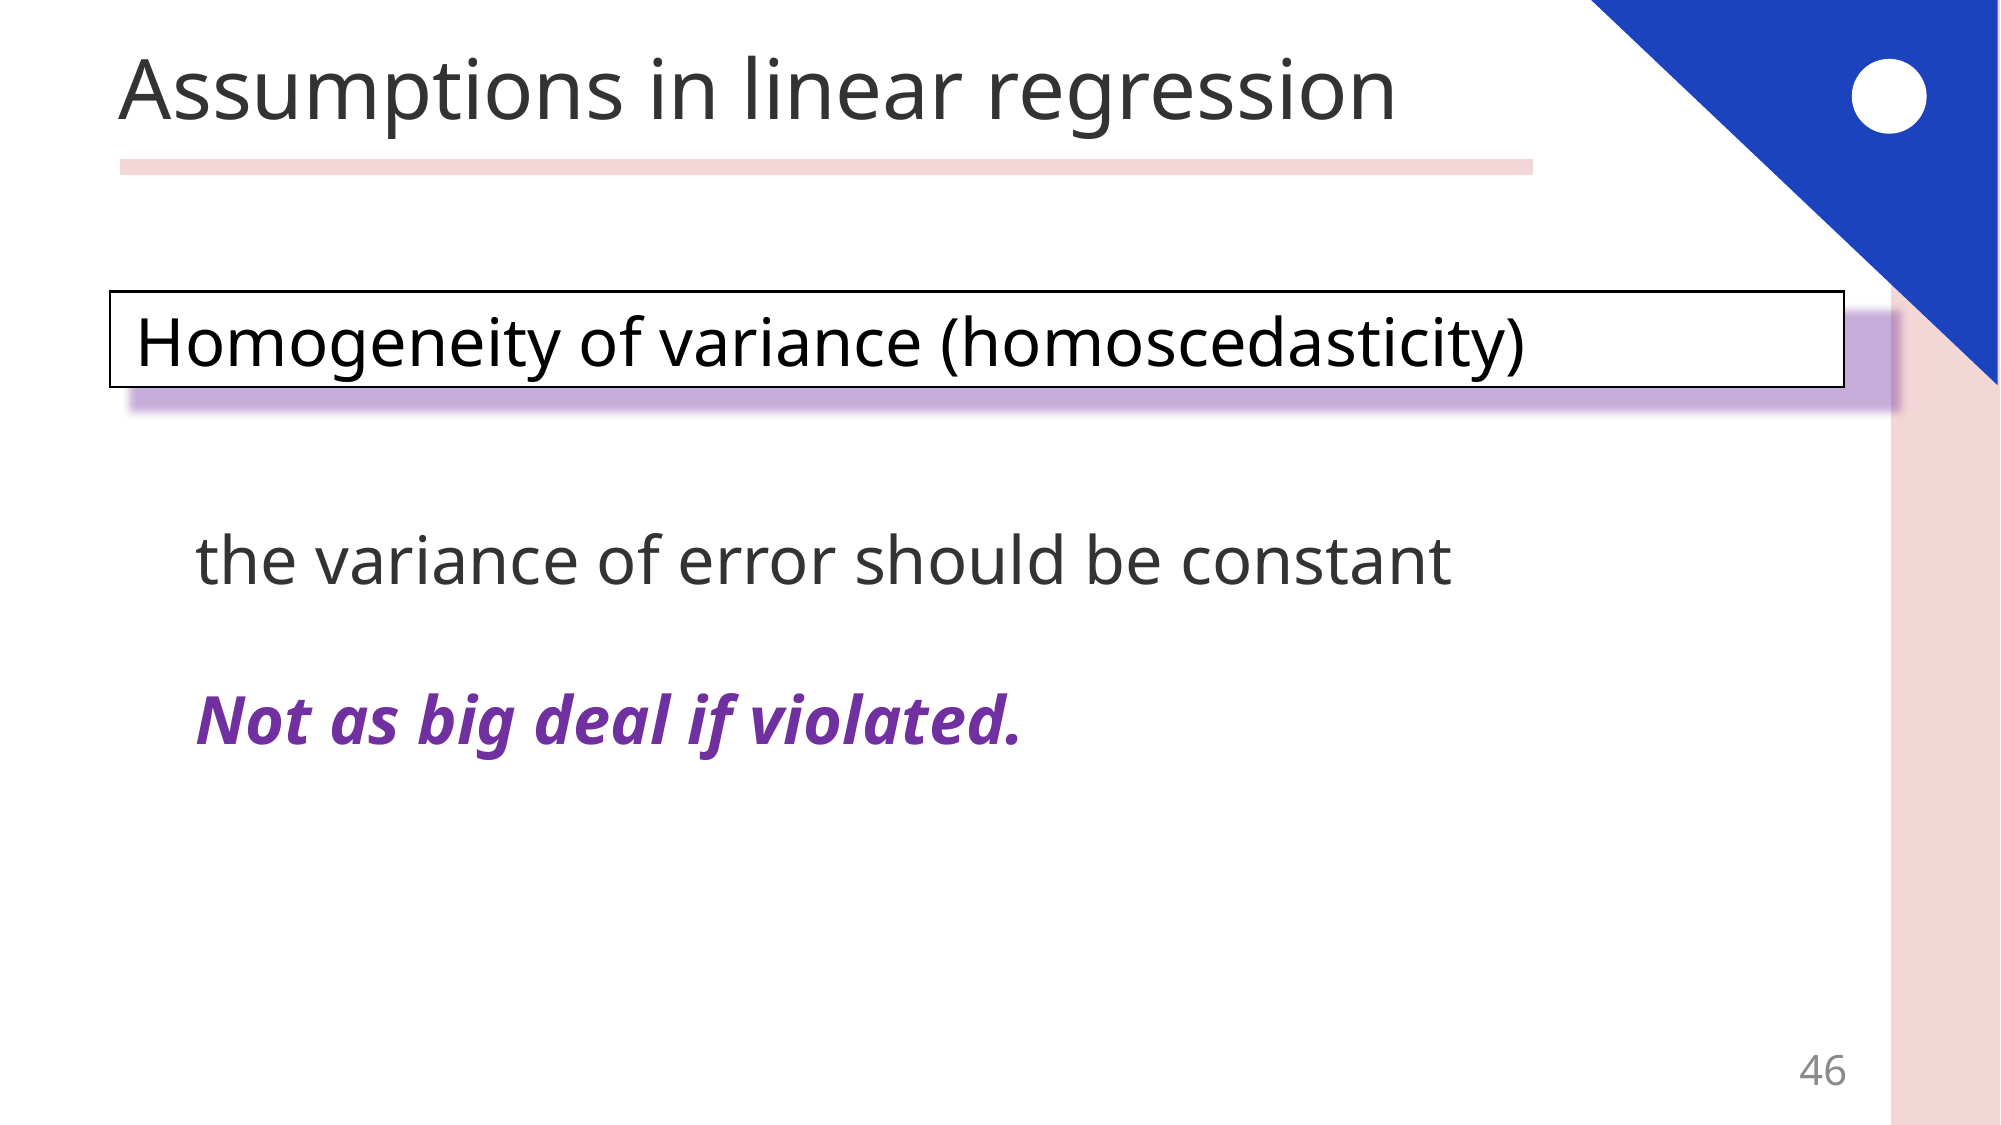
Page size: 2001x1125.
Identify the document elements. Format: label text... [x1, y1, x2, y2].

slide_number 46 [1412, 1042, 1863, 1103]
text_box the variance of error should be constant Not as big deal if violated. [180, 510, 1710, 766]
title Assumptions in linear regression [103, 32, 1829, 154]
text_box Homogeneity of variance (homoscedasticity) [121, 292, 1560, 388]
text_box [109, 290, 1845, 388]
